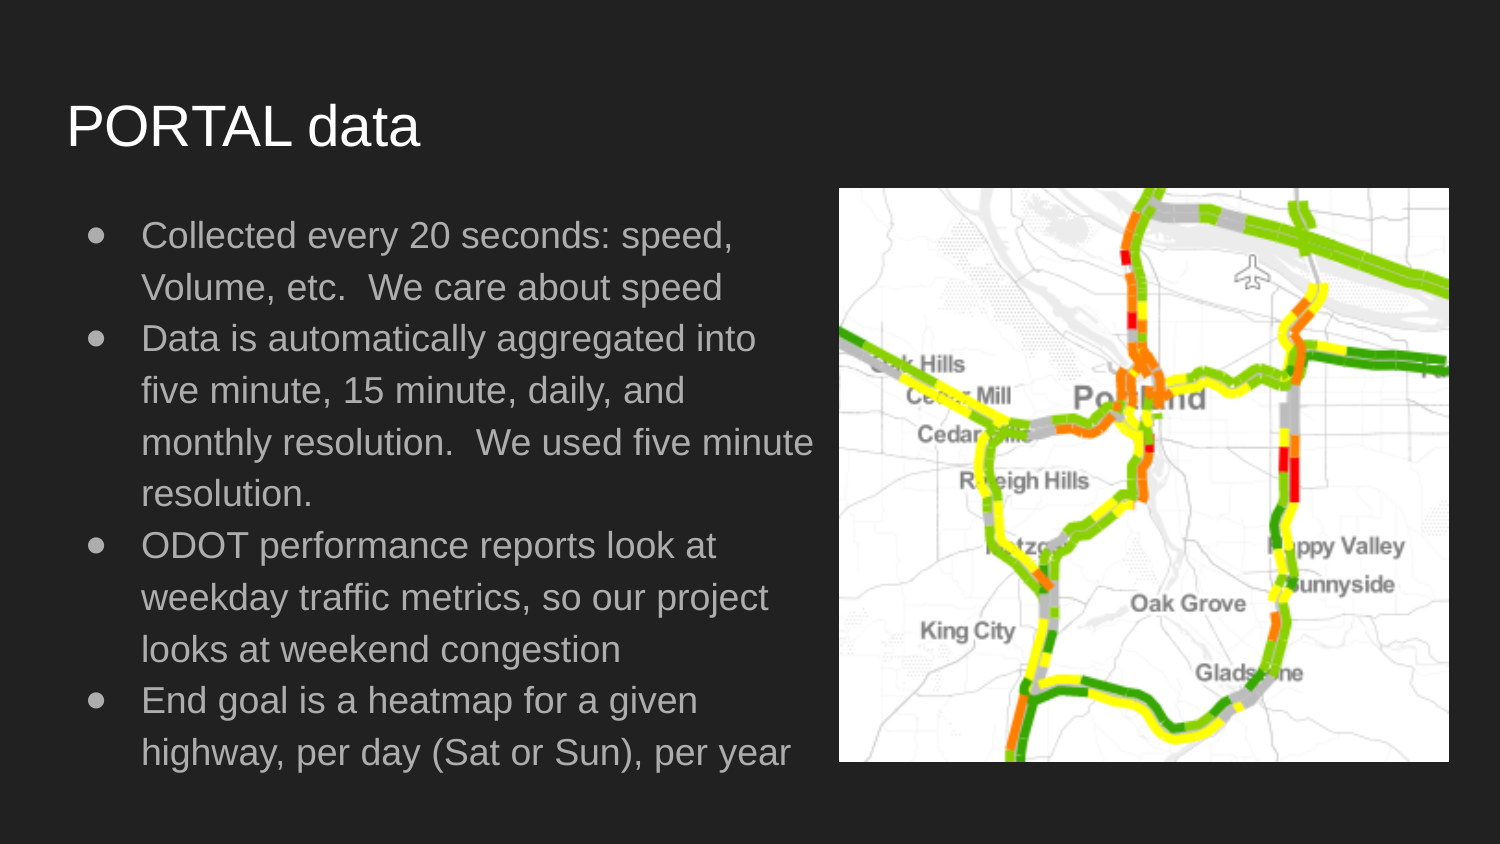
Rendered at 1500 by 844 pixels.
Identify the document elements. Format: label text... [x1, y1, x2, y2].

picture [839, 188, 1450, 762]
list Collected every 20 seconds: speed, Volume, etc. We care about speed Data is automatically aggregated into five minute, 15 minute, daily, and monthly resolution. We used five minute resolution. ODOT performance reports look at weekday traffic metrics, so our project looks at weekend congestion End goal is a heatmap for a given highway, per day (Sat or Sun), per year [51, 189, 837, 762]
title PORTAL data [51, 72, 1449, 167]
